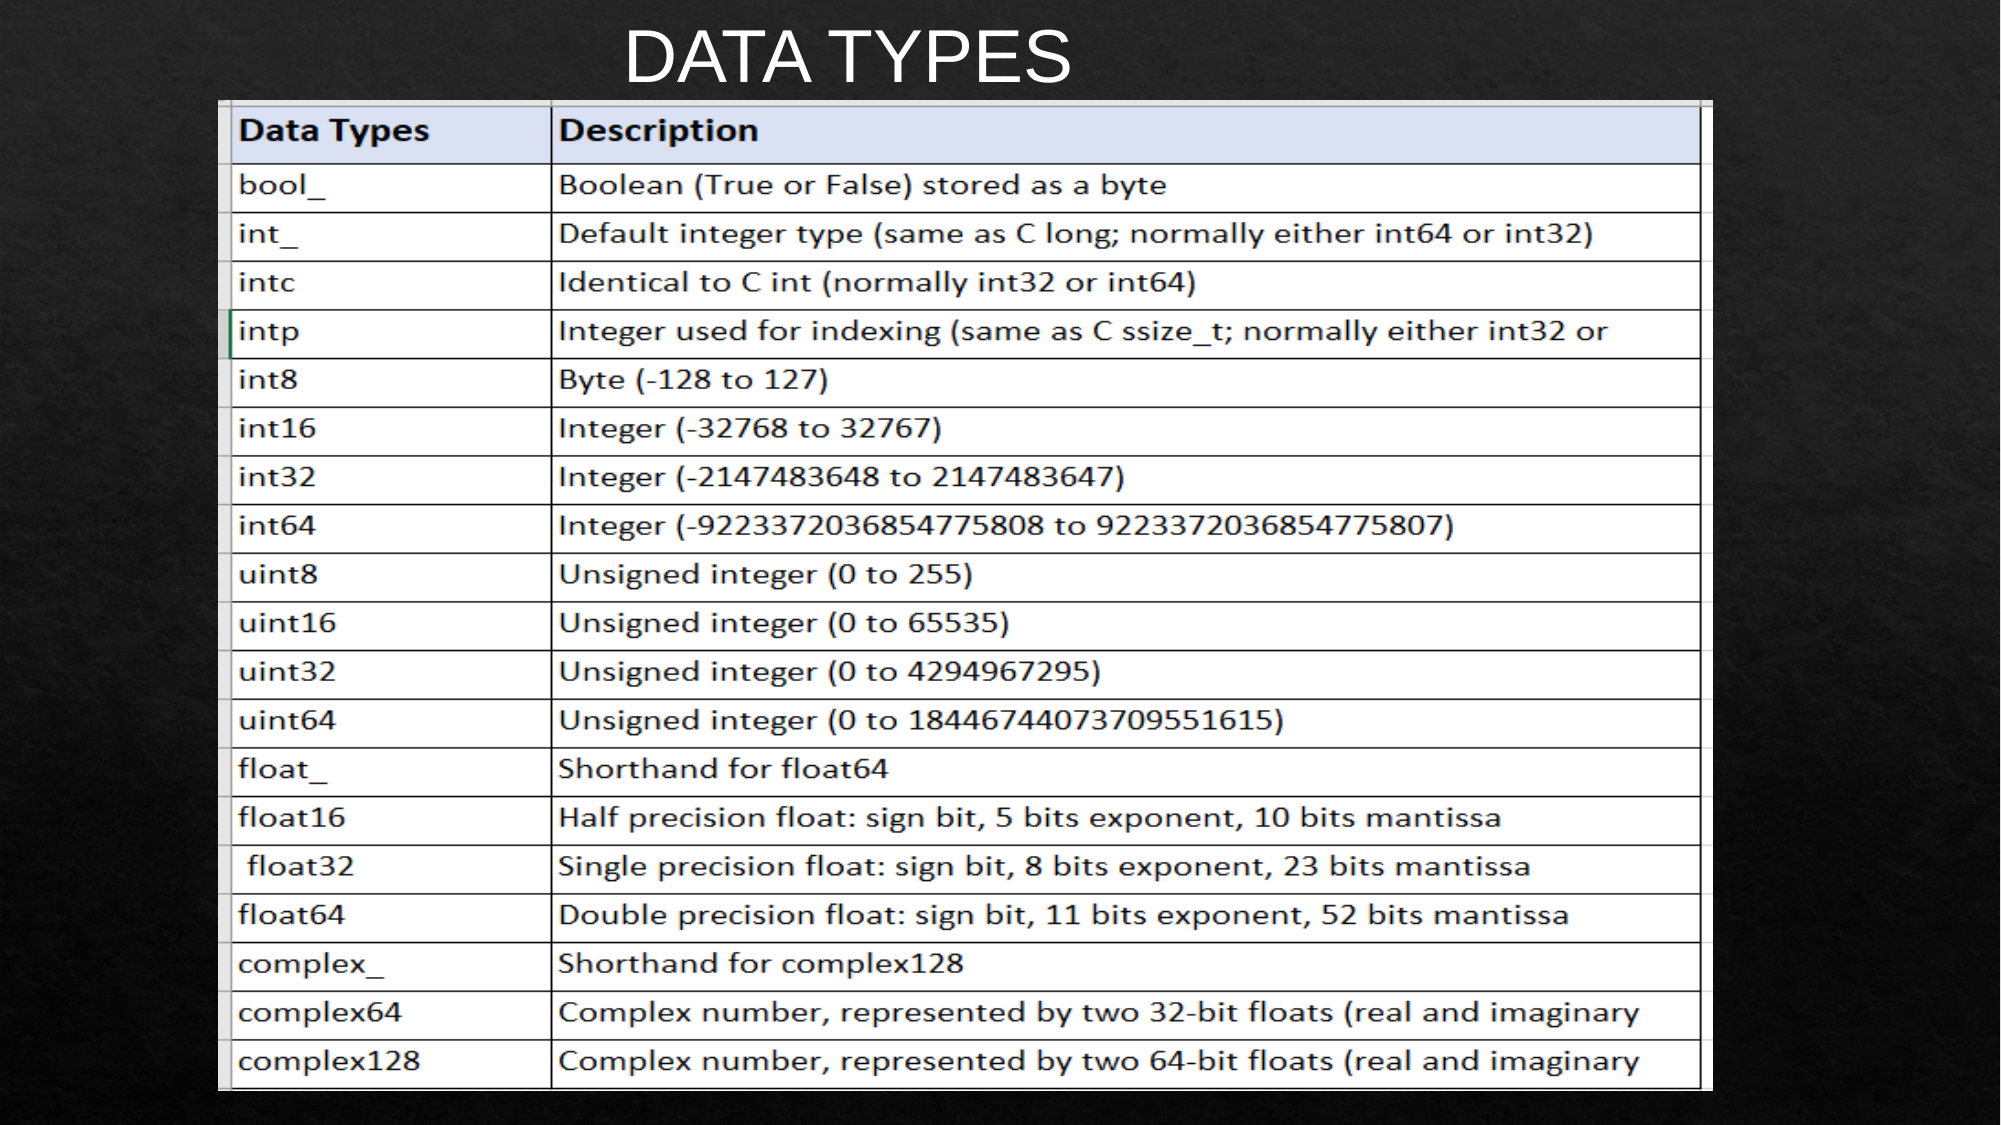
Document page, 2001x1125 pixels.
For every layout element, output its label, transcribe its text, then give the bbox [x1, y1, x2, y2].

text_box DATA TYPES [495, 0, 1202, 96]
picture [218, 100, 1713, 1091]
